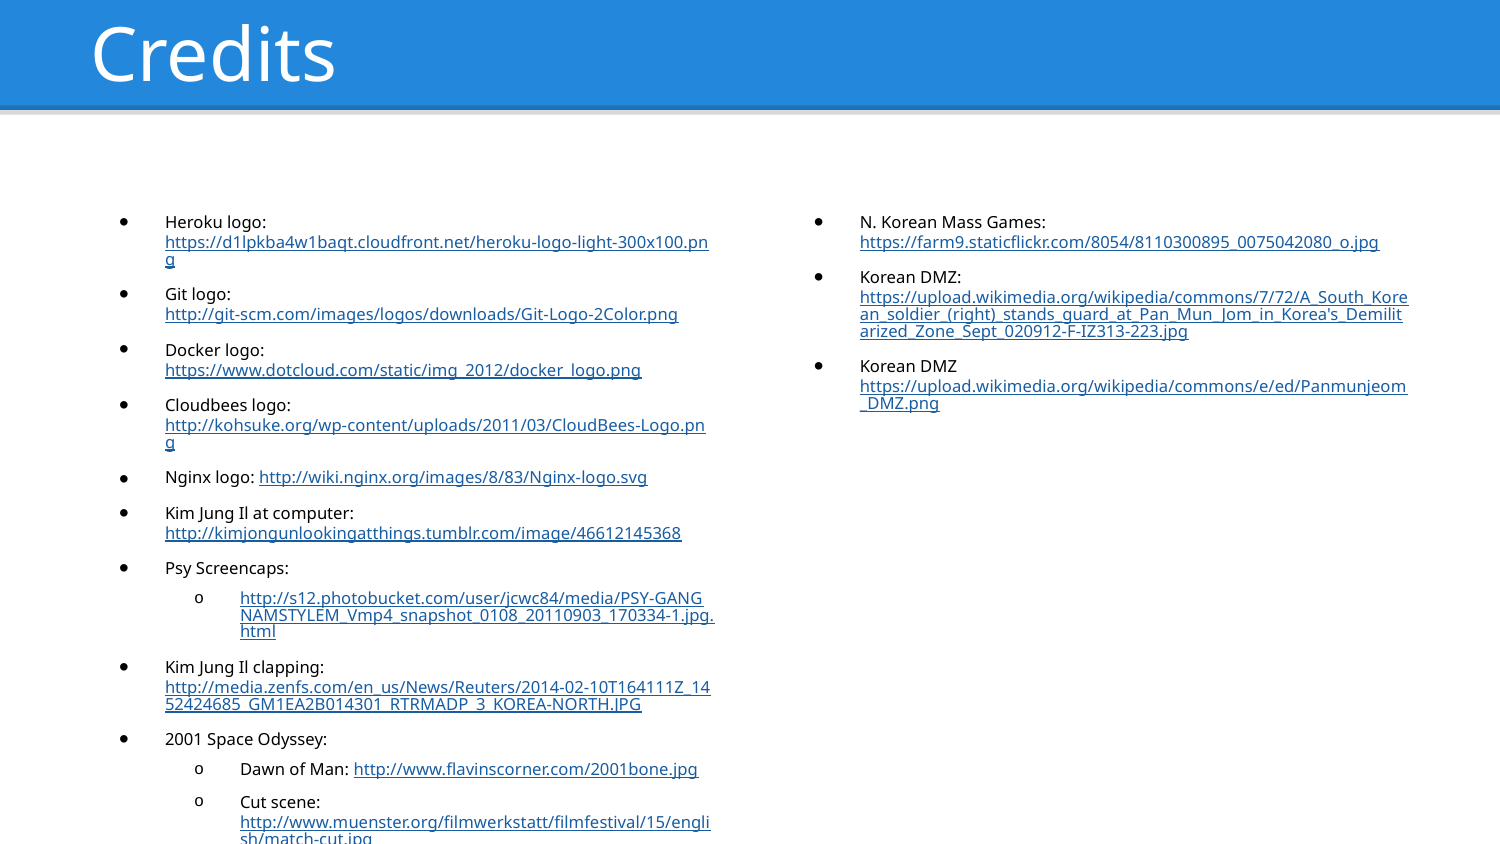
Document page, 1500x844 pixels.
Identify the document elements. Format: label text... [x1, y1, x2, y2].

title Credits [75, 11, 1425, 112]
list N. Korean Mass Games: https://farm9.staticflickr.com/8054/8110300895_0075042080_o.jpg Korean DMZ: https://upload.wikimedia.org/wikipedia/commons/7/72/A_South_Korean_soldier_(right)_stands_guard_at_Pan_Mun_Jom_in_Korea's_Demilitarized_Zone_Sept_020912-F-IZ313-223.jpg Korean DMZ https://upload.wikimedia.org/wikipedia/commons/e/ed/Panmunjeom_DMZ.png [769, 196, 1425, 808]
list Heroku logo:https://d1lpkba4w1baqt.cloudfront.net/heroku-logo-light-300x100.png Git logo: http://git-scm.com/images/logos/downloads/Git-Logo-2Color.png Docker logo: https://www.dotcloud.com/static/img_2012/docker_logo.png Cloudbees logo: http://kohsuke.org/wp-content/uploads/2011/03/CloudBees-Logo.png Nginx logo: http://wiki.nginx.org/images/8/83/Nginx-logo.svg Kim Jung Il at computer: http://kimjongunlookingatthings.tumblr.com/image/46612145368 Psy Screencaps: http://s12.photobucket.com/user/jcwc84/media/PSY-GANGNAMSTYLEM_Vmp4_snapshot_0108_20110903_170334-1.jpg.html Kim Jung Il clapping: http://media.zenfs.com/en_us/News/Reuters/2014-02-10T164111Z_1452424685_GM1EA2B014301_RTRMADP_3_KOREA-NORTH.JPG 2001 Space Odyssey: Dawn of Man: http://www.flavinscorner.com/2001bone.jpg Cut scene: http://www.muenster.org/filmwerkstatt/filmfestival/15/english/match-cut.jpg N. Korean Mass Games: https://upload.wikimedia.org/wikipedia/commons/1/1b/Arirang_Mass_Games,_Pyongyang,_North_Korea-1.jpg [75, 196, 731, 808]
